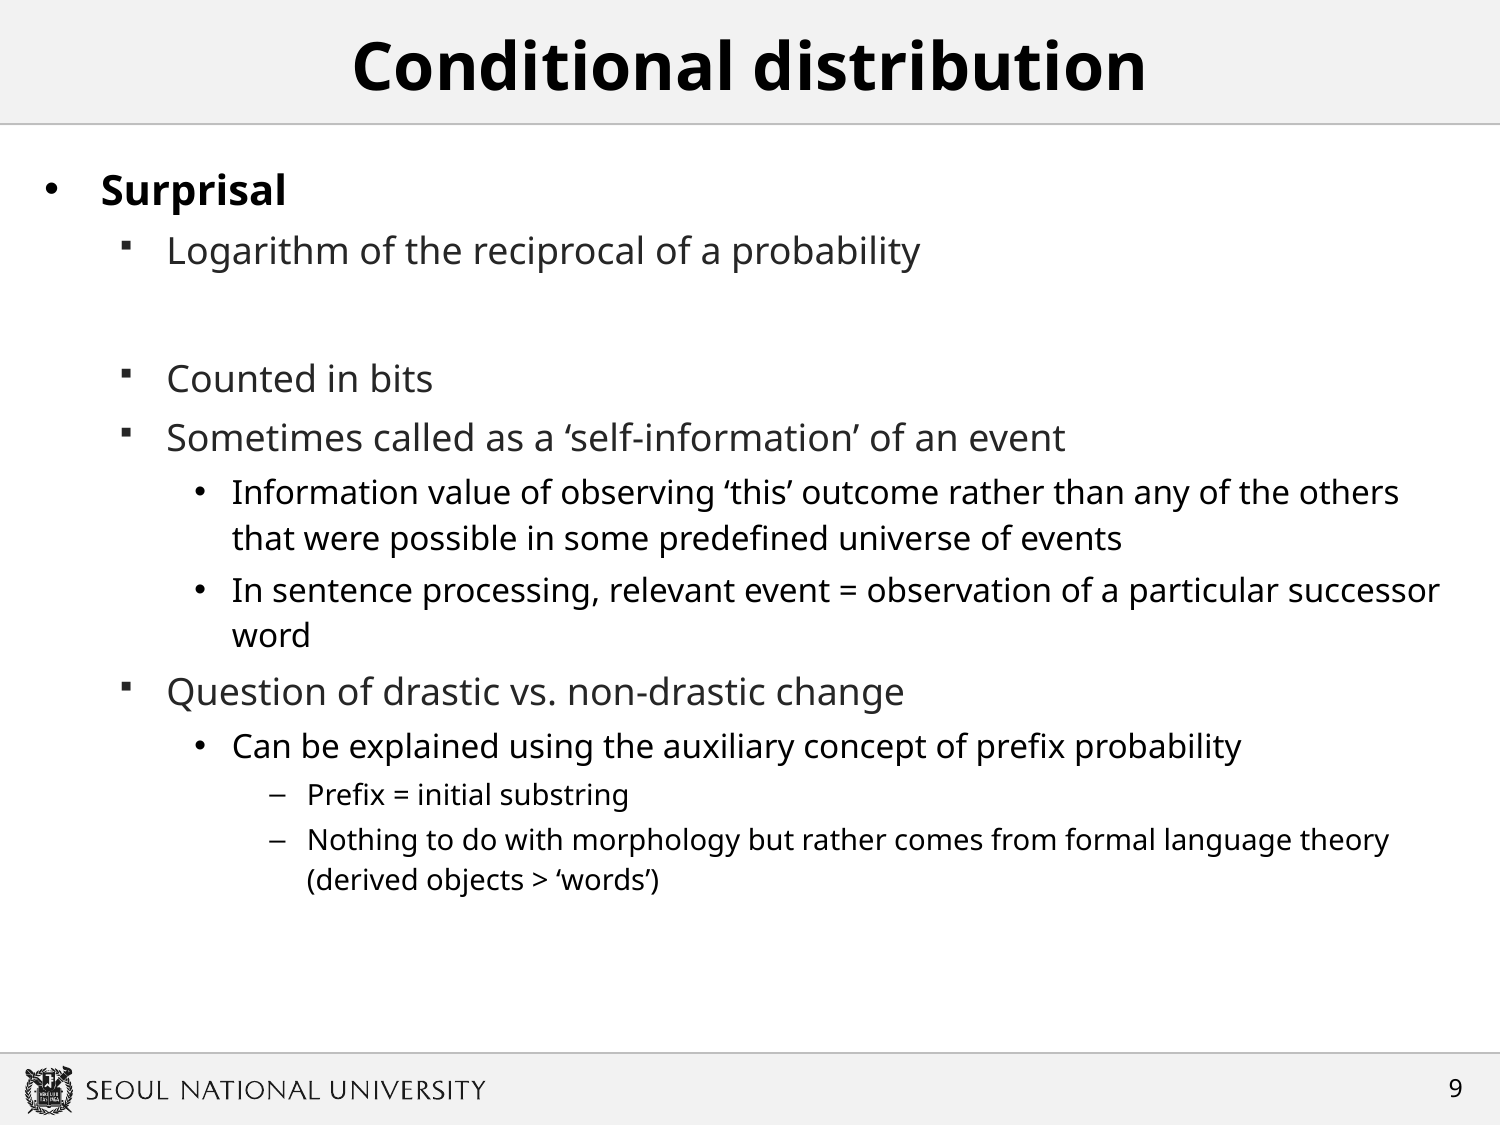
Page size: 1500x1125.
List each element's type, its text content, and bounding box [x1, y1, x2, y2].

title Conditional distribution [0, 26, 1500, 101]
slide_number 8 [1163, 1063, 1478, 1117]
